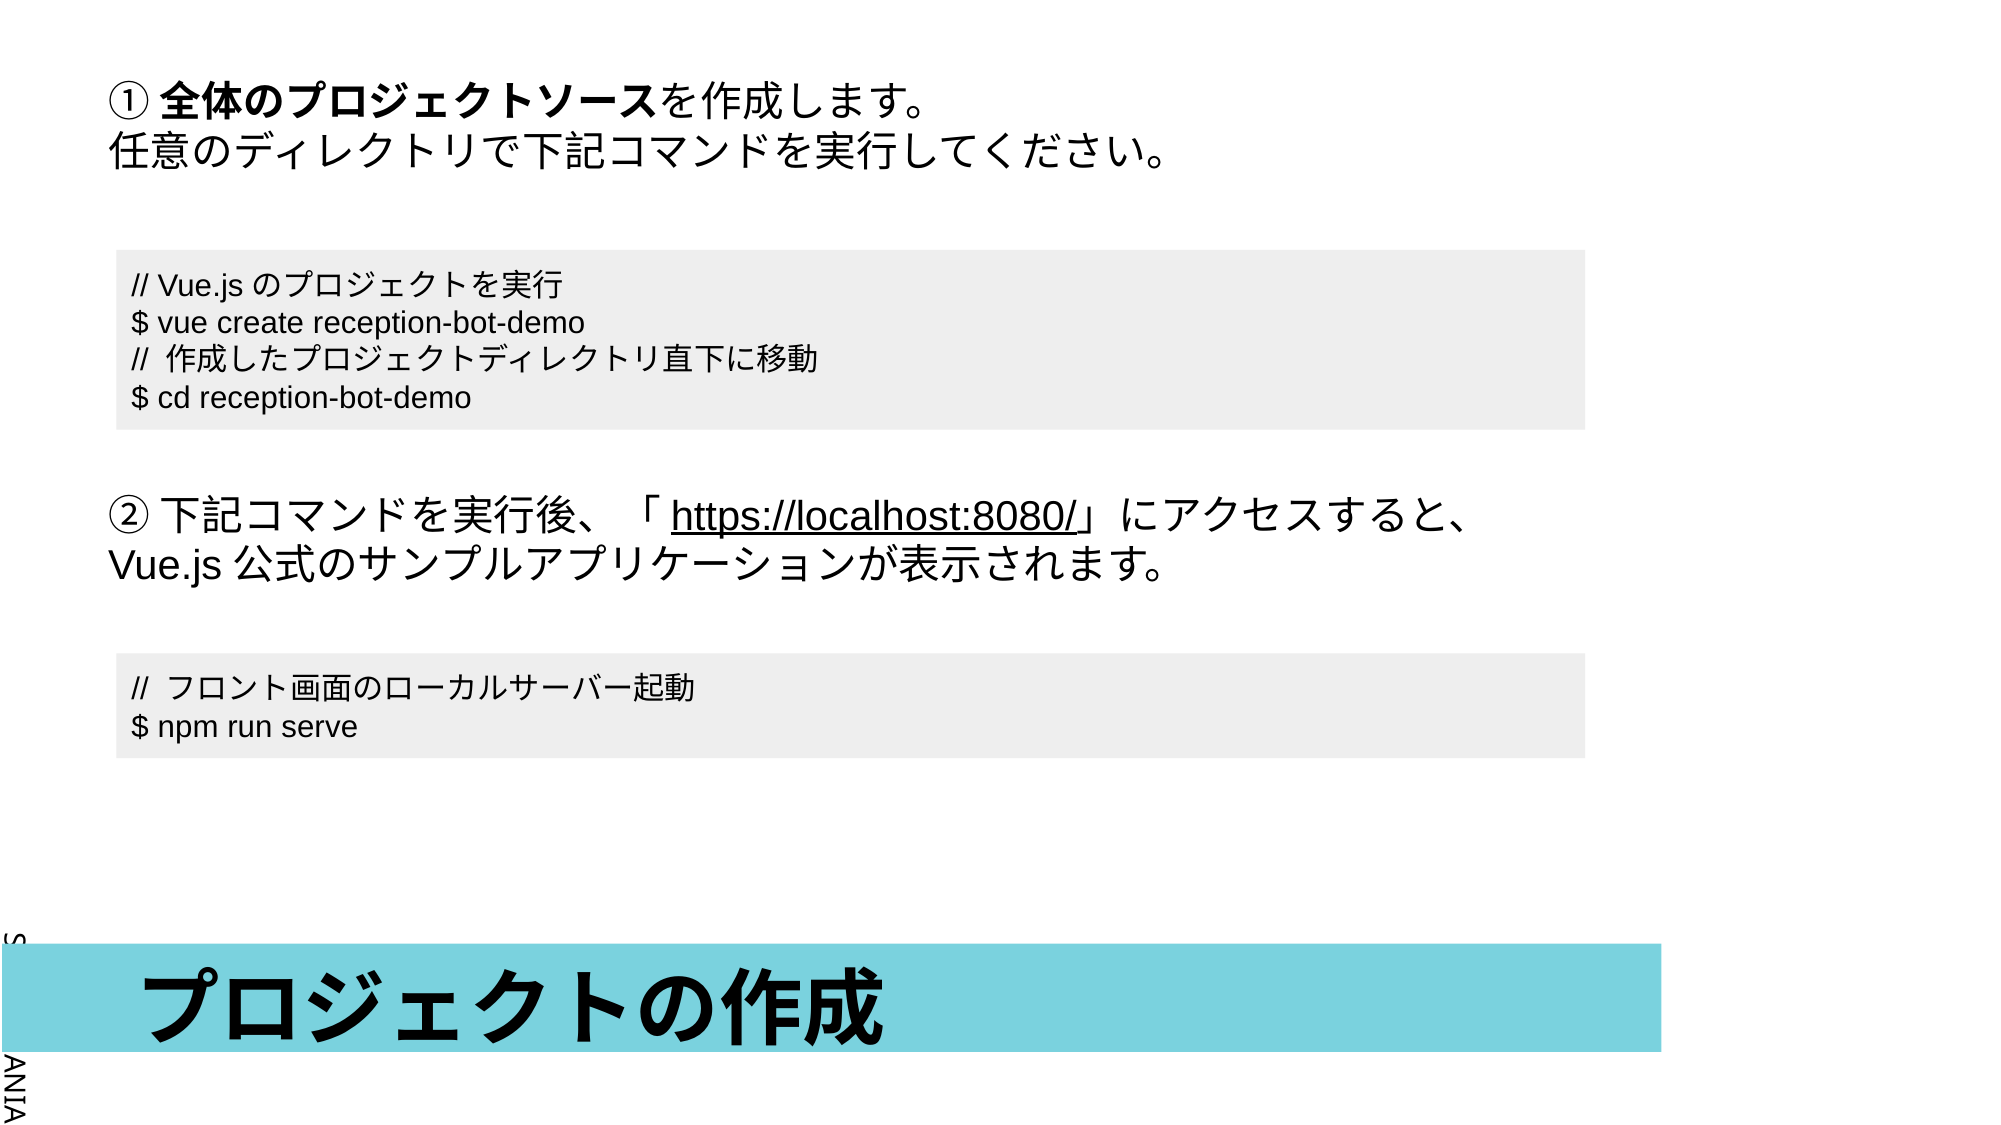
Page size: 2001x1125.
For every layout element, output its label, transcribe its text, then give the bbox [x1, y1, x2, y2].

text_box ②下記コマンドを実行後、「https://localhost:8080/」にアクセスすると、 Vue.js公式のサンプルアプリケーションが表示されます。 [93, 473, 1694, 604]
text_box ①全体のプロジェクトソースを作成します。 任意のディレクトリで下記コマンドを実行してください。 [93, 59, 1694, 190]
text_box // Vue.jsのプロジェクトを実行 $ vue create reception-bot-demo // 作成したプロジェクトディレクトリ直下に移動 $ cd reception-bot-demo [116, 249, 1586, 430]
title プロジェクトの作成 [116, 937, 1736, 1074]
text_box // フロント画面のローカルサーバー起動 $ npm run serve [116, 653, 1586, 759]
text_box [2, 943, 116, 1052]
